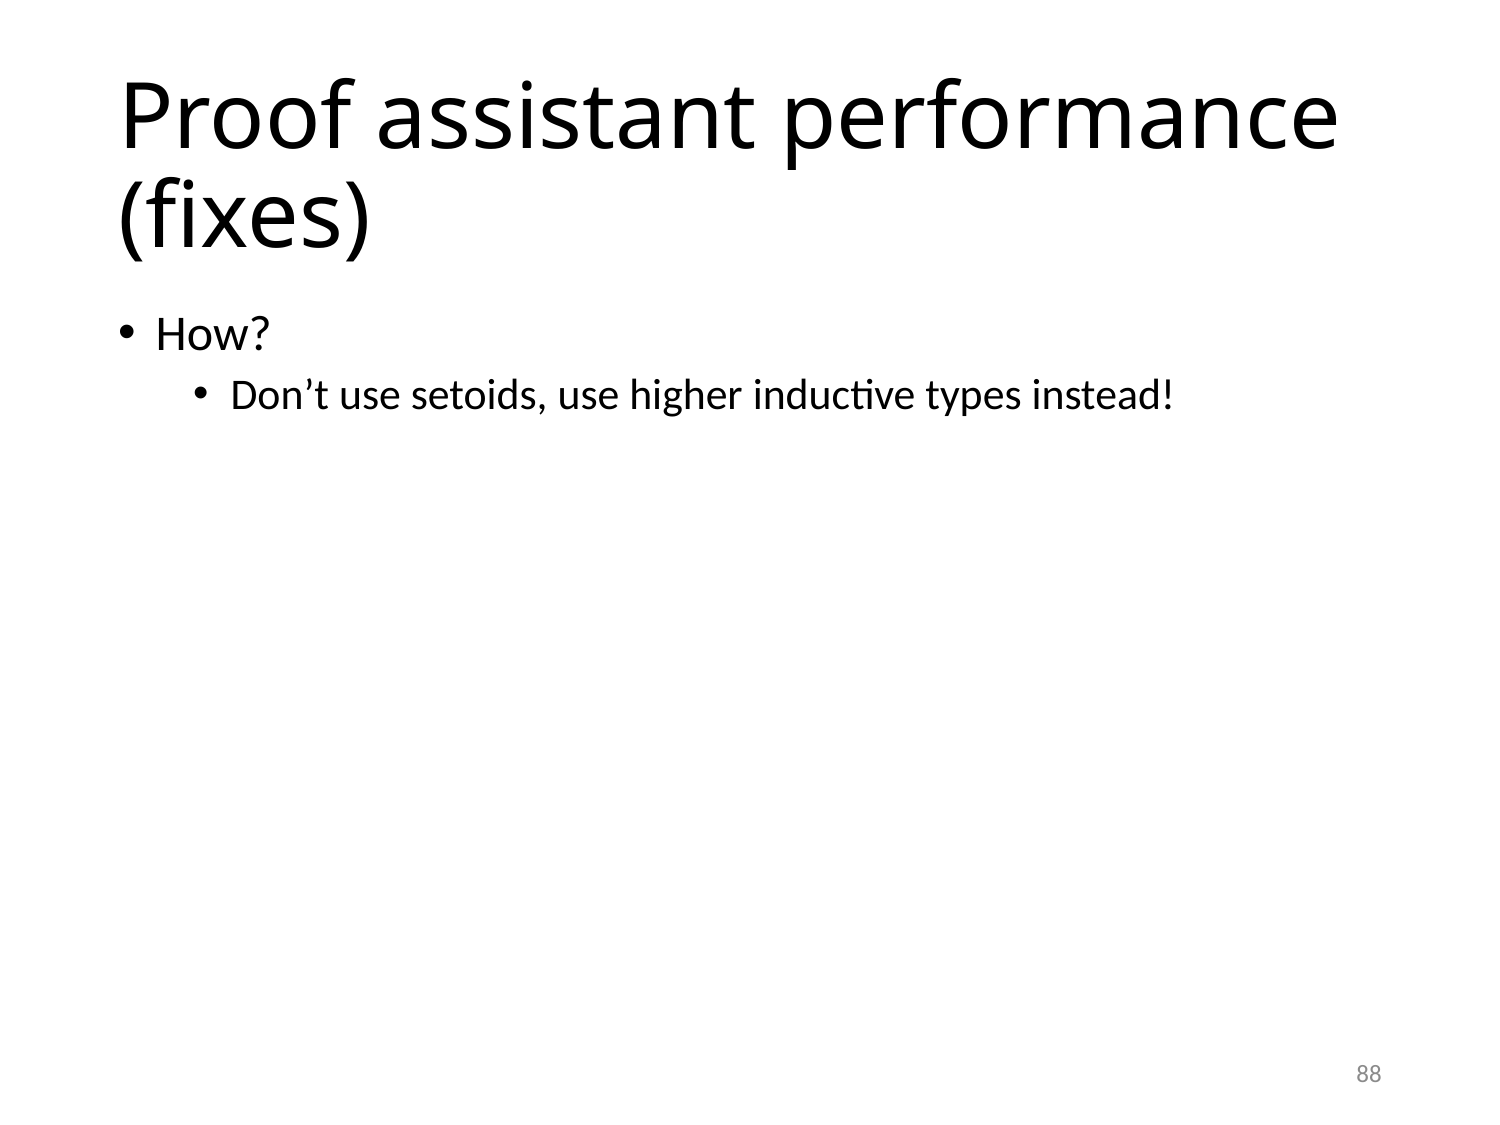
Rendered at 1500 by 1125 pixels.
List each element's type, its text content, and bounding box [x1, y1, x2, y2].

list How? Don’t use setoids, use higher inductive types instead! [103, 299, 1397, 1014]
slide_number 88 [1059, 1042, 1397, 1103]
title Proof assistant performance (fixes) [103, 59, 1500, 278]
